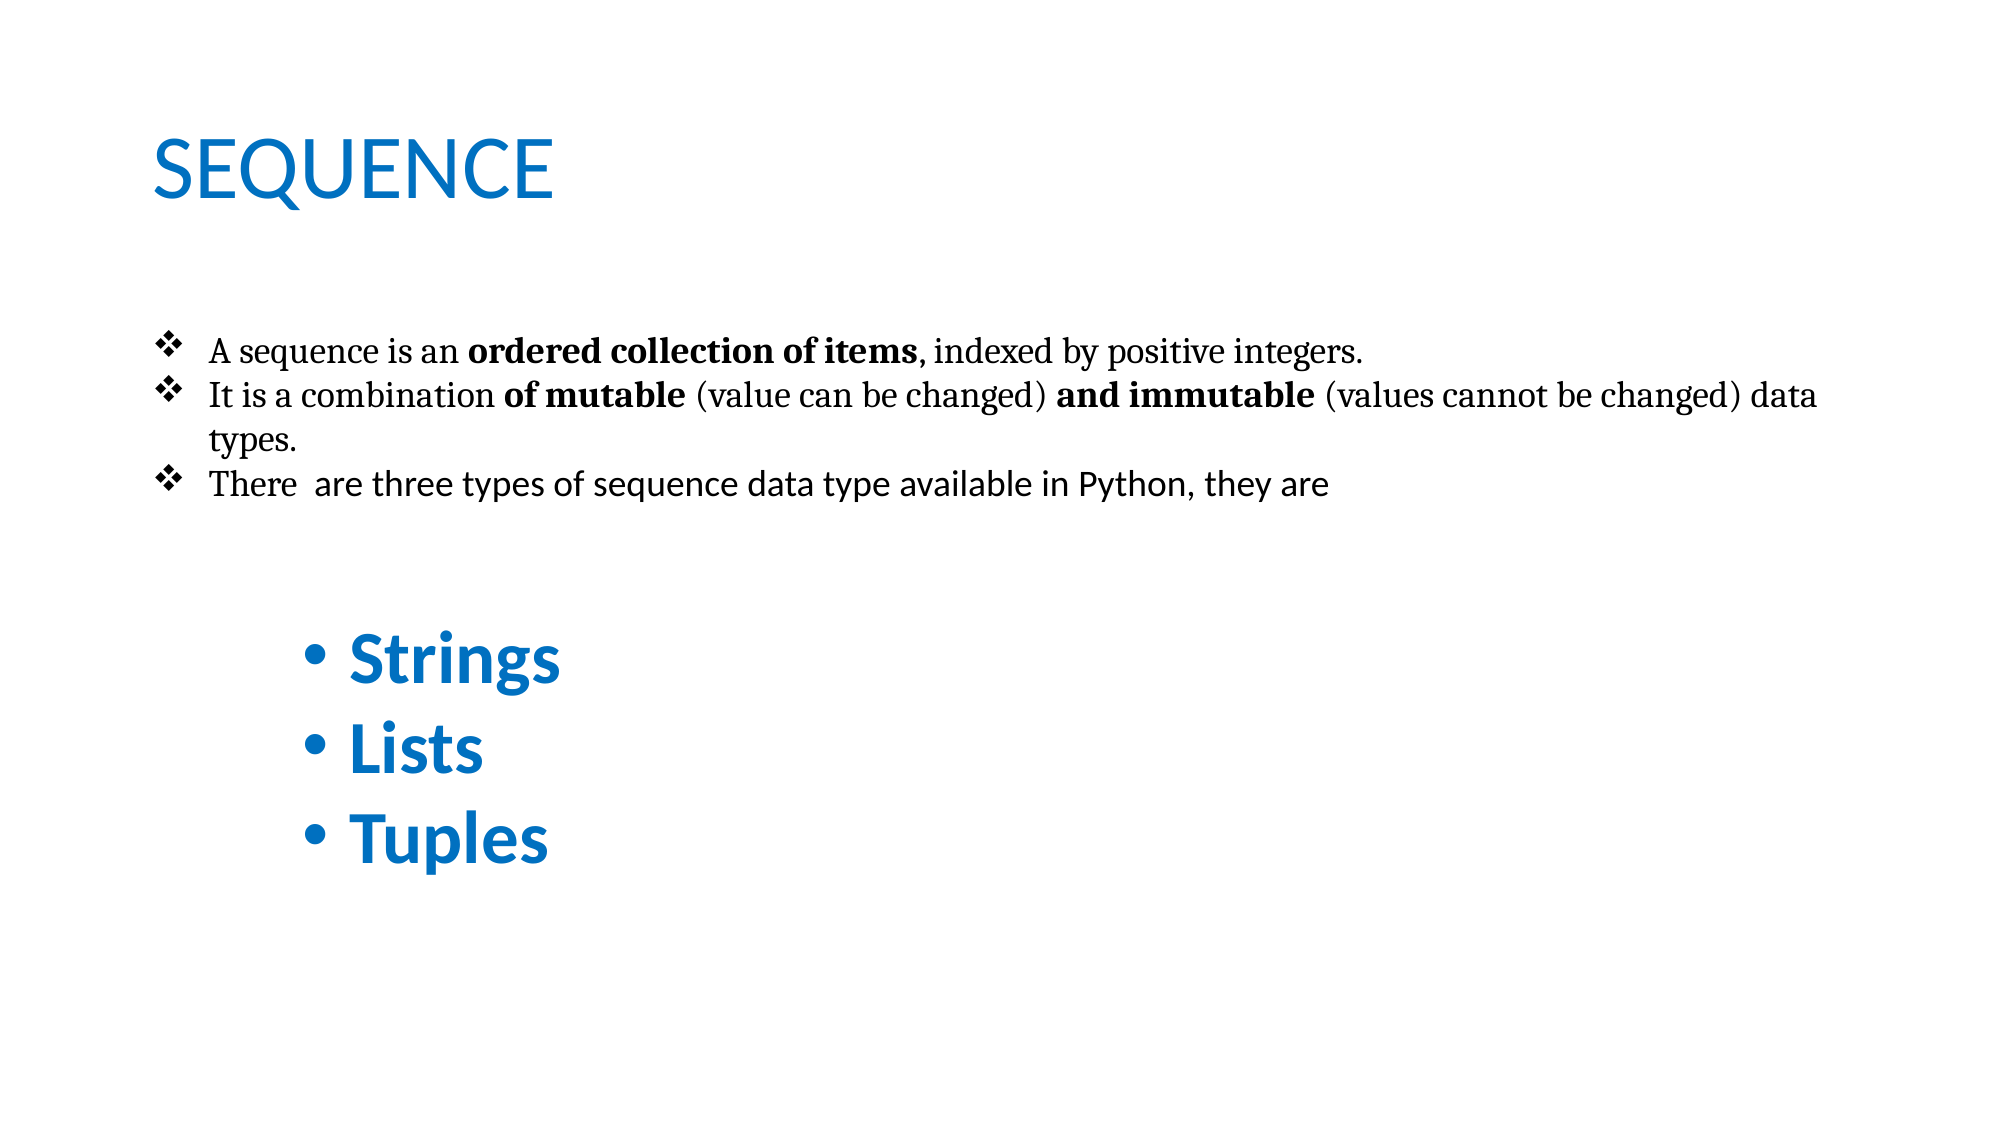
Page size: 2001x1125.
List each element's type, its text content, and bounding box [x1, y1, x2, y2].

title SEQUENCE [137, 59, 1863, 278]
text_box A sequence is an ordered collection of items, indexed by positive integers. It is a combination of mutable (value can be changed) and immutable (values cannot be changed) data types. There are three types of sequence data type available in Python, they are Strings Lists Tuples [137, 318, 1892, 966]
